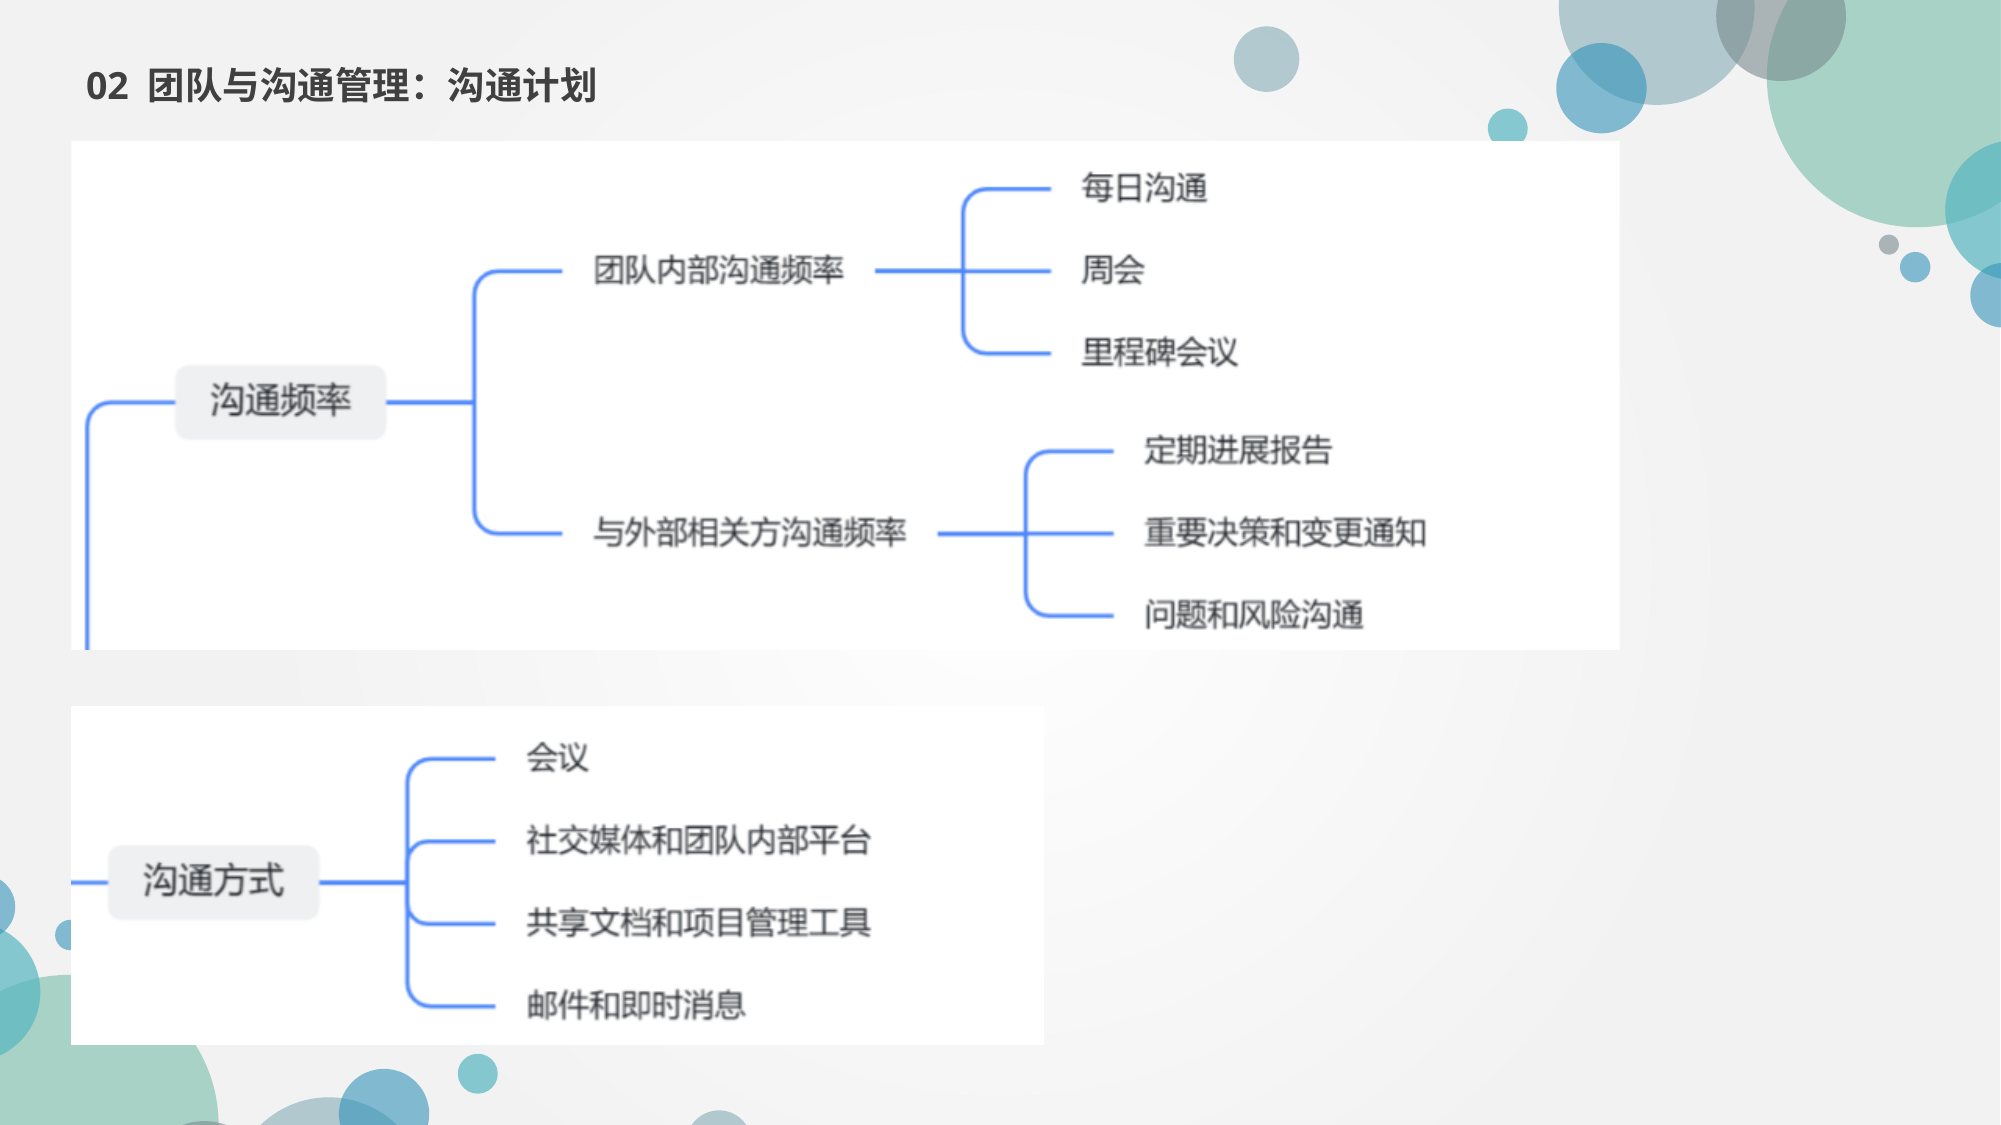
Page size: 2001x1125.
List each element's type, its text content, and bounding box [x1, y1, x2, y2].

picture [71, 706, 1044, 1045]
list 02 团队与沟通管理：沟通计划 [71, 41, 1067, 107]
picture [71, 141, 1620, 650]
